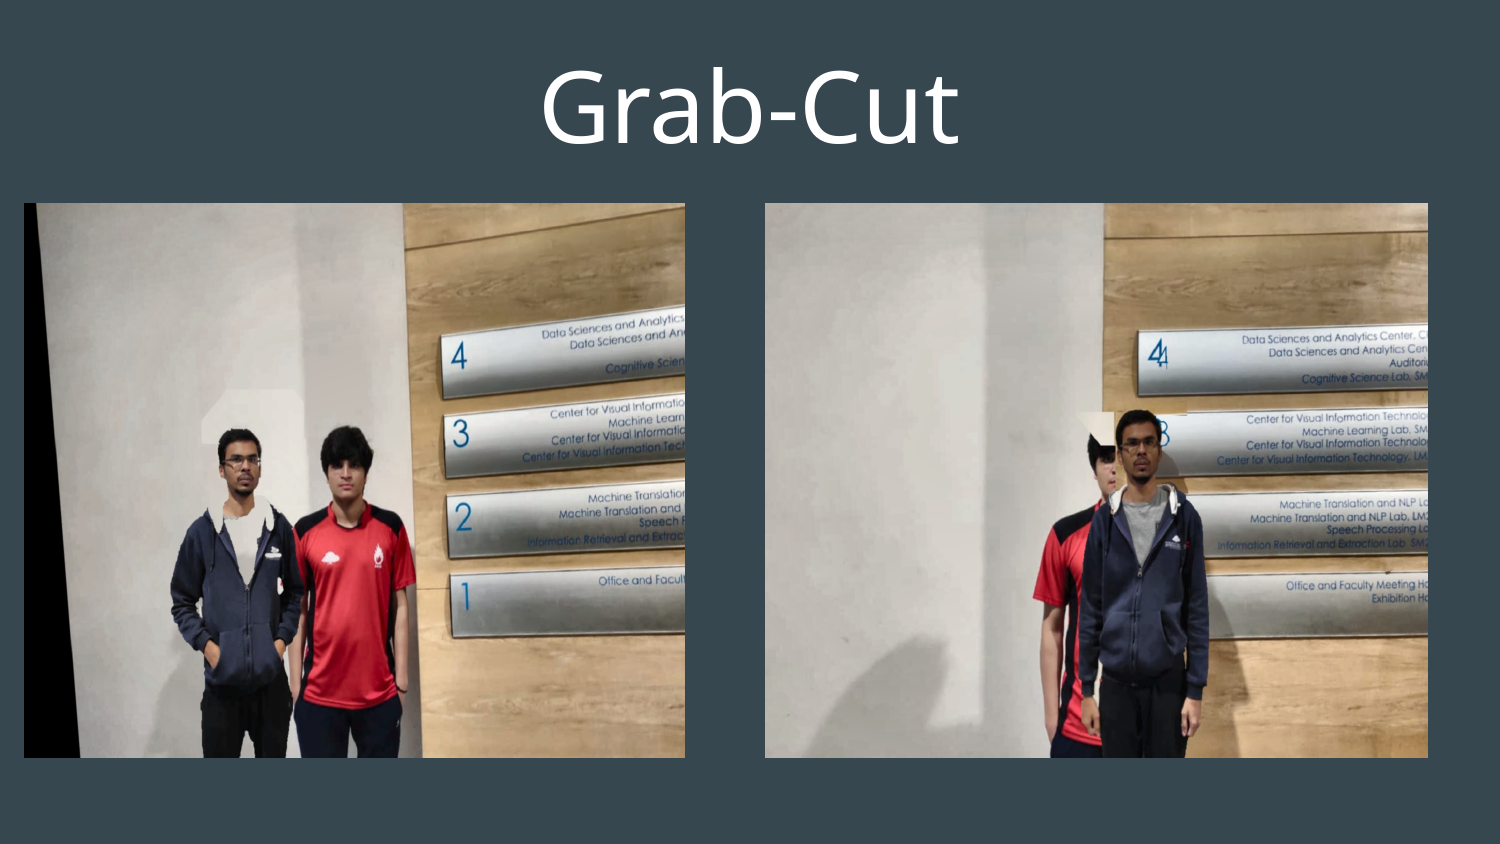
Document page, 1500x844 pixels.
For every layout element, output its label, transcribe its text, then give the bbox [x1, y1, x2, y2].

title Grab-Cut [51, 43, 1448, 179]
picture [24, 203, 1428, 758]
